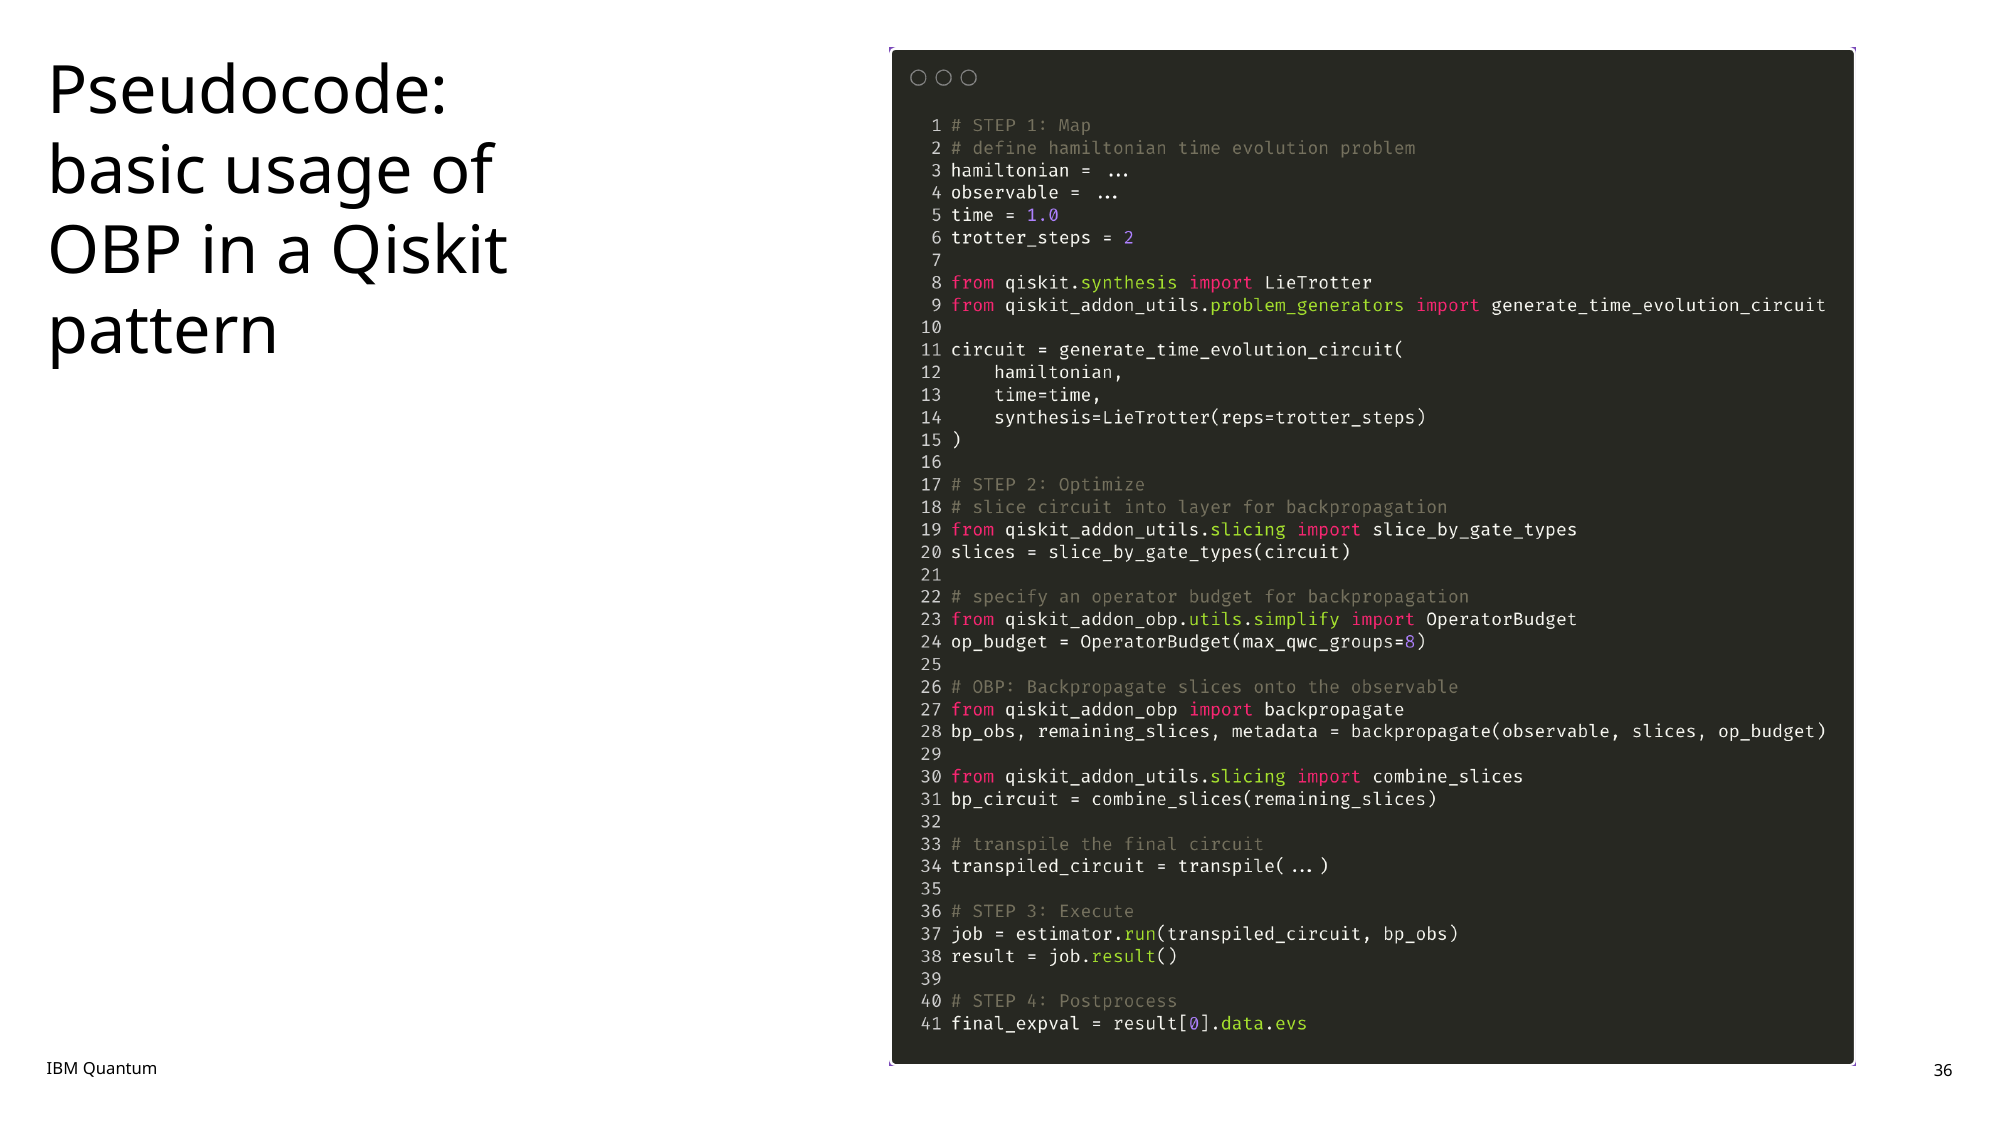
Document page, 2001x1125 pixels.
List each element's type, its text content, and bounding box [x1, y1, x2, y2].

picture [889, 47, 1856, 1066]
footer IBM Quantum [46, 1050, 454, 1082]
title Pseudocode: basic usage of OBP in a Qiskit pattern [46, 46, 567, 536]
slide_number 36 [1930, 1060, 1954, 1082]
